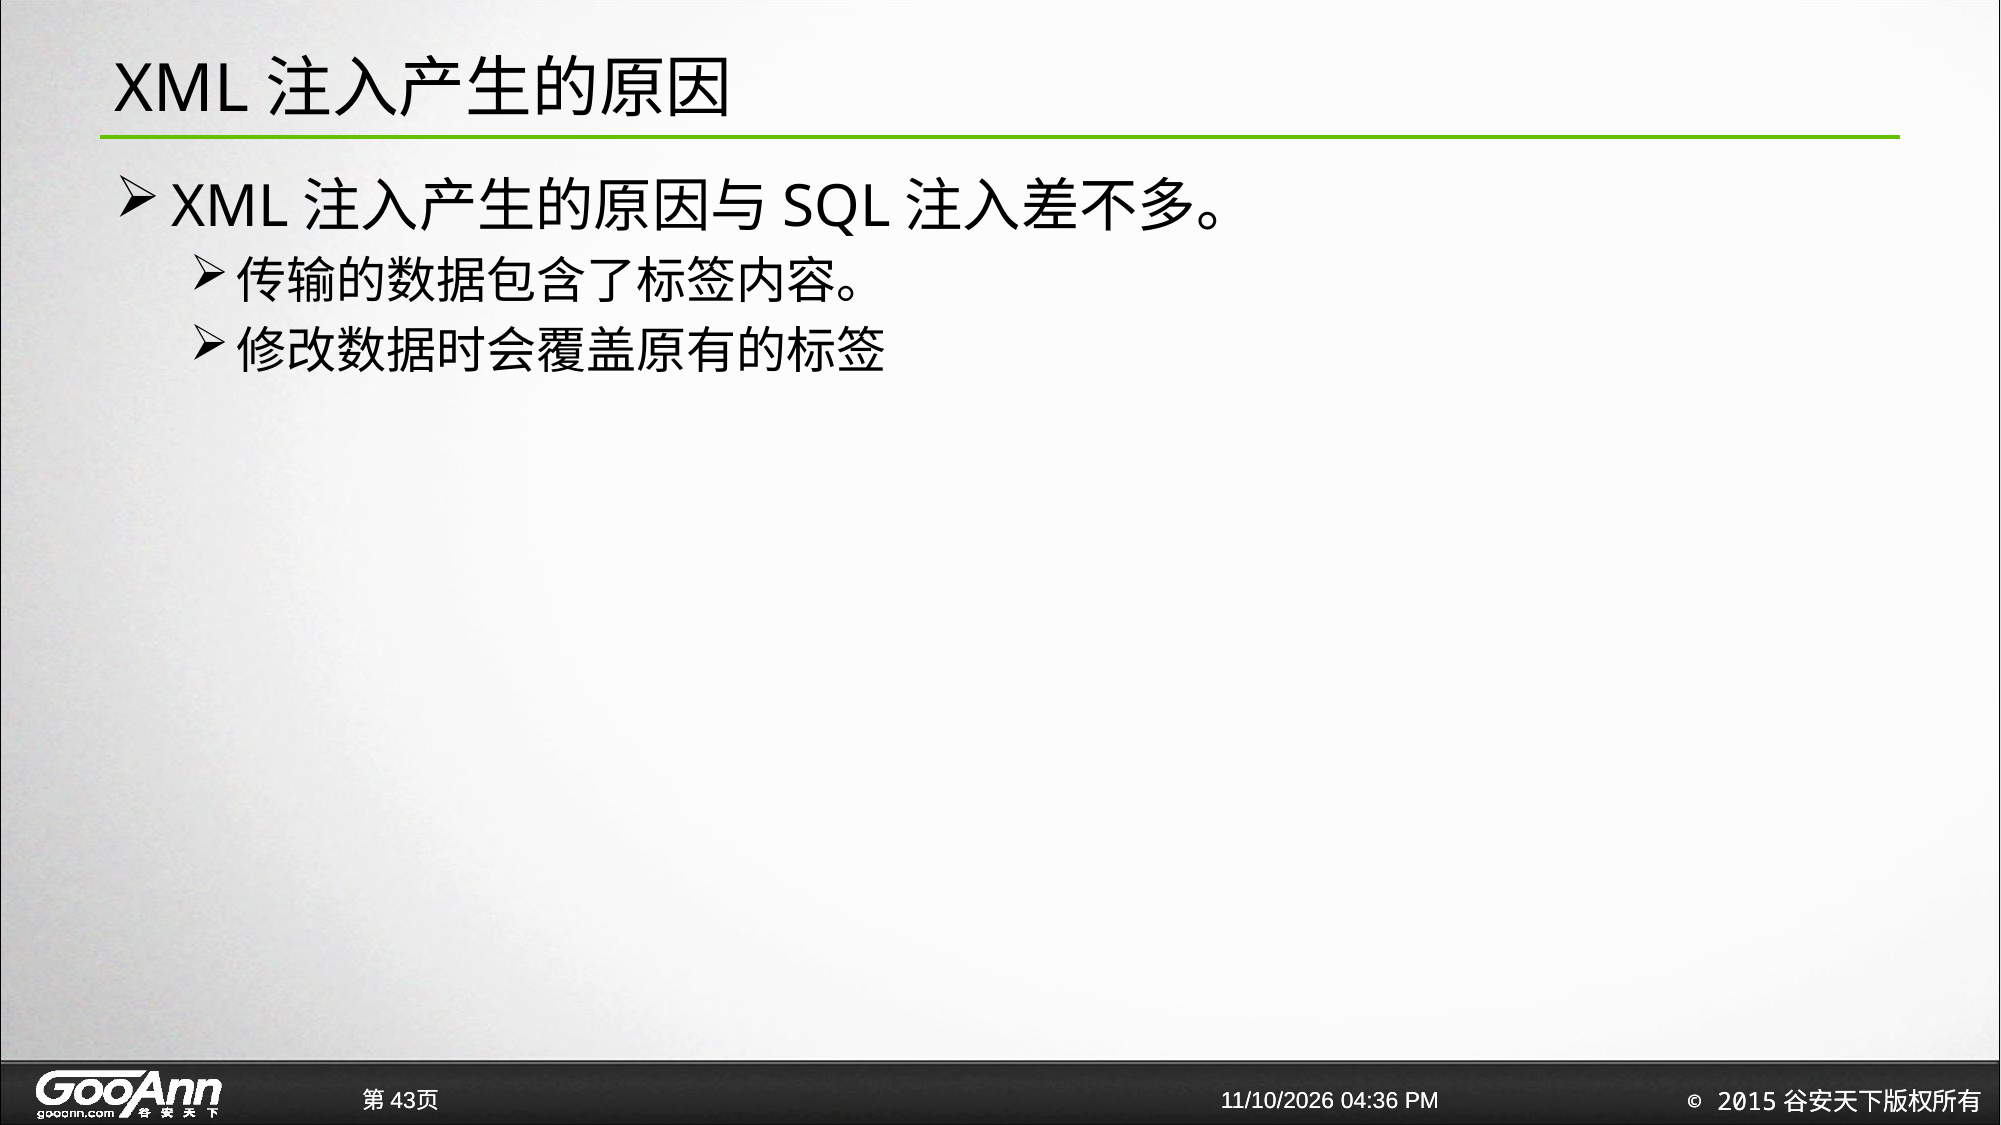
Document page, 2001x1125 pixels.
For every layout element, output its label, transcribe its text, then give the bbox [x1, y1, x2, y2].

list XML注入产生的原因与SQL注入差不多。 传输的数据包含了标签内容。 修改数据时会覆盖原有的标签 [99, 160, 1900, 1005]
title XML注入产生的原因 [99, 45, 1900, 126]
picture [0, 0, 2001, 1125]
